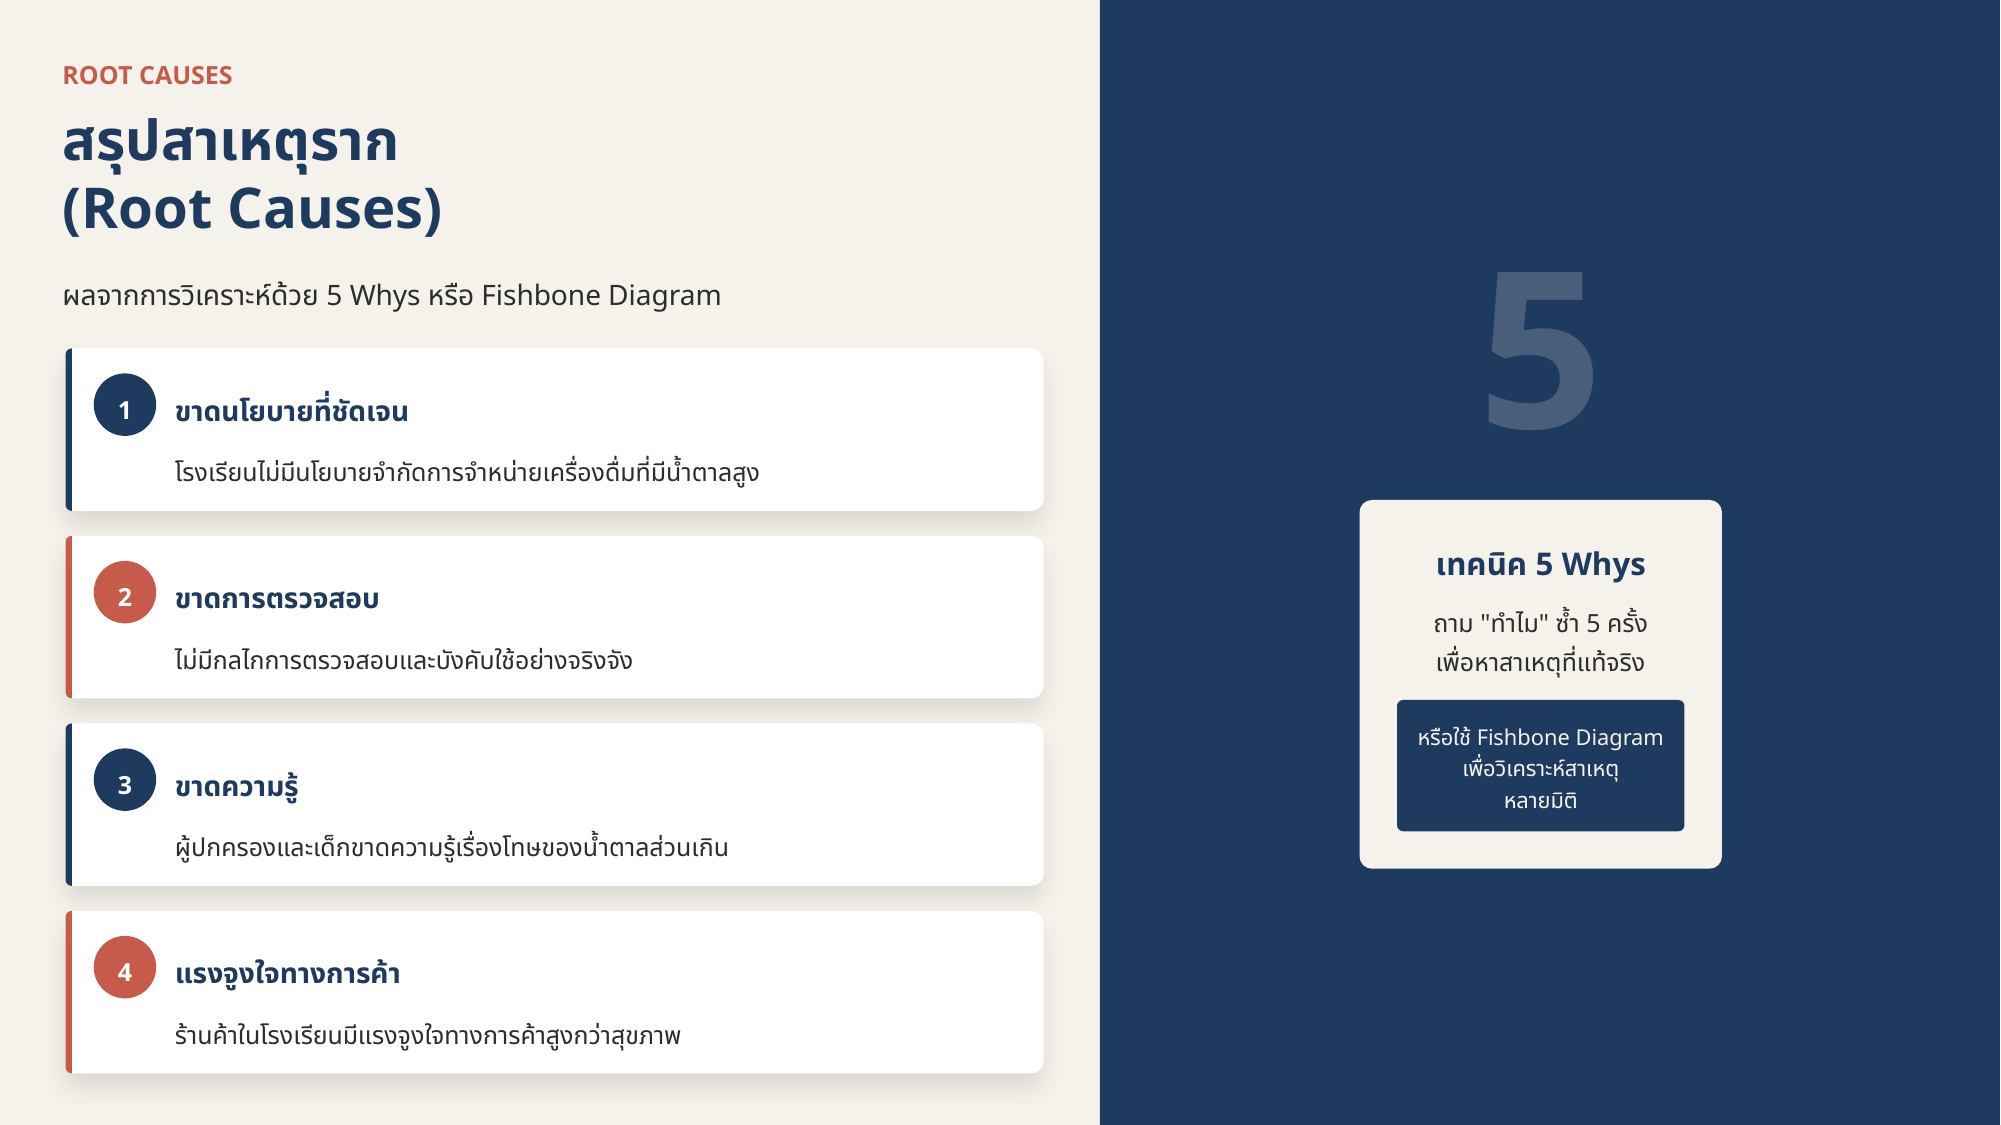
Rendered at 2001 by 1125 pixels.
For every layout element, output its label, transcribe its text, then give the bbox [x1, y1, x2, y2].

text_box [65, 348, 72, 511]
text_box ผลจากการวิเคราะห์ด้วย 5 Whys หรือ Fishbone Diagram [62, 267, 1058, 311]
text_box เทคนิค 5 Whys [1389, 537, 1693, 582]
text_box ROOT CAUSES [62, 51, 1057, 89]
text_box [1397, 699, 1685, 832]
text_box [72, 535, 1044, 699]
text_box ถาม "ทำไม" ซ้ำ 5 ครั้ง เพื่อหาสาเหตุที่แท้จริง [1390, 599, 1691, 675]
text_box 4 [87, 935, 163, 999]
text_box [72, 348, 1044, 511]
text_box 3 [87, 748, 163, 811]
text_box [65, 910, 72, 1074]
text_box แรงจูงใจทางการค้า [174, 945, 435, 989]
text_box ขาดนโยบายที่ชัดเจน [174, 382, 455, 427]
text_box [1359, 499, 1722, 869]
text_box ร้านค้าในโรงเรียนมีแรงจูงใจทางการค้าสูงกว่าสุขภาพ [174, 1010, 1032, 1049]
text_box [1099, 0, 2000, 1125]
text_box 2 [87, 560, 163, 624]
text_box ไม่มีกลไกการตรวจสอบและบังคับใช้อย่างจริงจัง [174, 635, 1032, 674]
text_box [65, 535, 72, 699]
text_box [72, 723, 1044, 886]
text_box [72, 910, 1044, 1074]
text_box 5 [1304, 256, 1777, 475]
text_box [65, 723, 72, 886]
text_box โรงเรียนไม่มีนโยบายจำกัดการจำหน่ายเครื่องดื่มที่มีน้ำตาลสูง [174, 448, 1032, 486]
text_box ผู้ปกครองและเด็กขาดความรู้เรื่องโทษของน้ำตาลส่วนเกิน [174, 823, 1032, 861]
text_box ขาดการตรวจสอบ [174, 570, 413, 614]
text_box สรุปสาเหตุราก (Root Causes) [62, 101, 1072, 243]
text_box ขาดความรู้ [174, 757, 327, 802]
text_box หรือใช้ Fishbone Diagram เพื่อวิเคราะห์สาเหตุ หลายมิติ [1410, 718, 1672, 813]
text_box 1 [87, 373, 163, 436]
